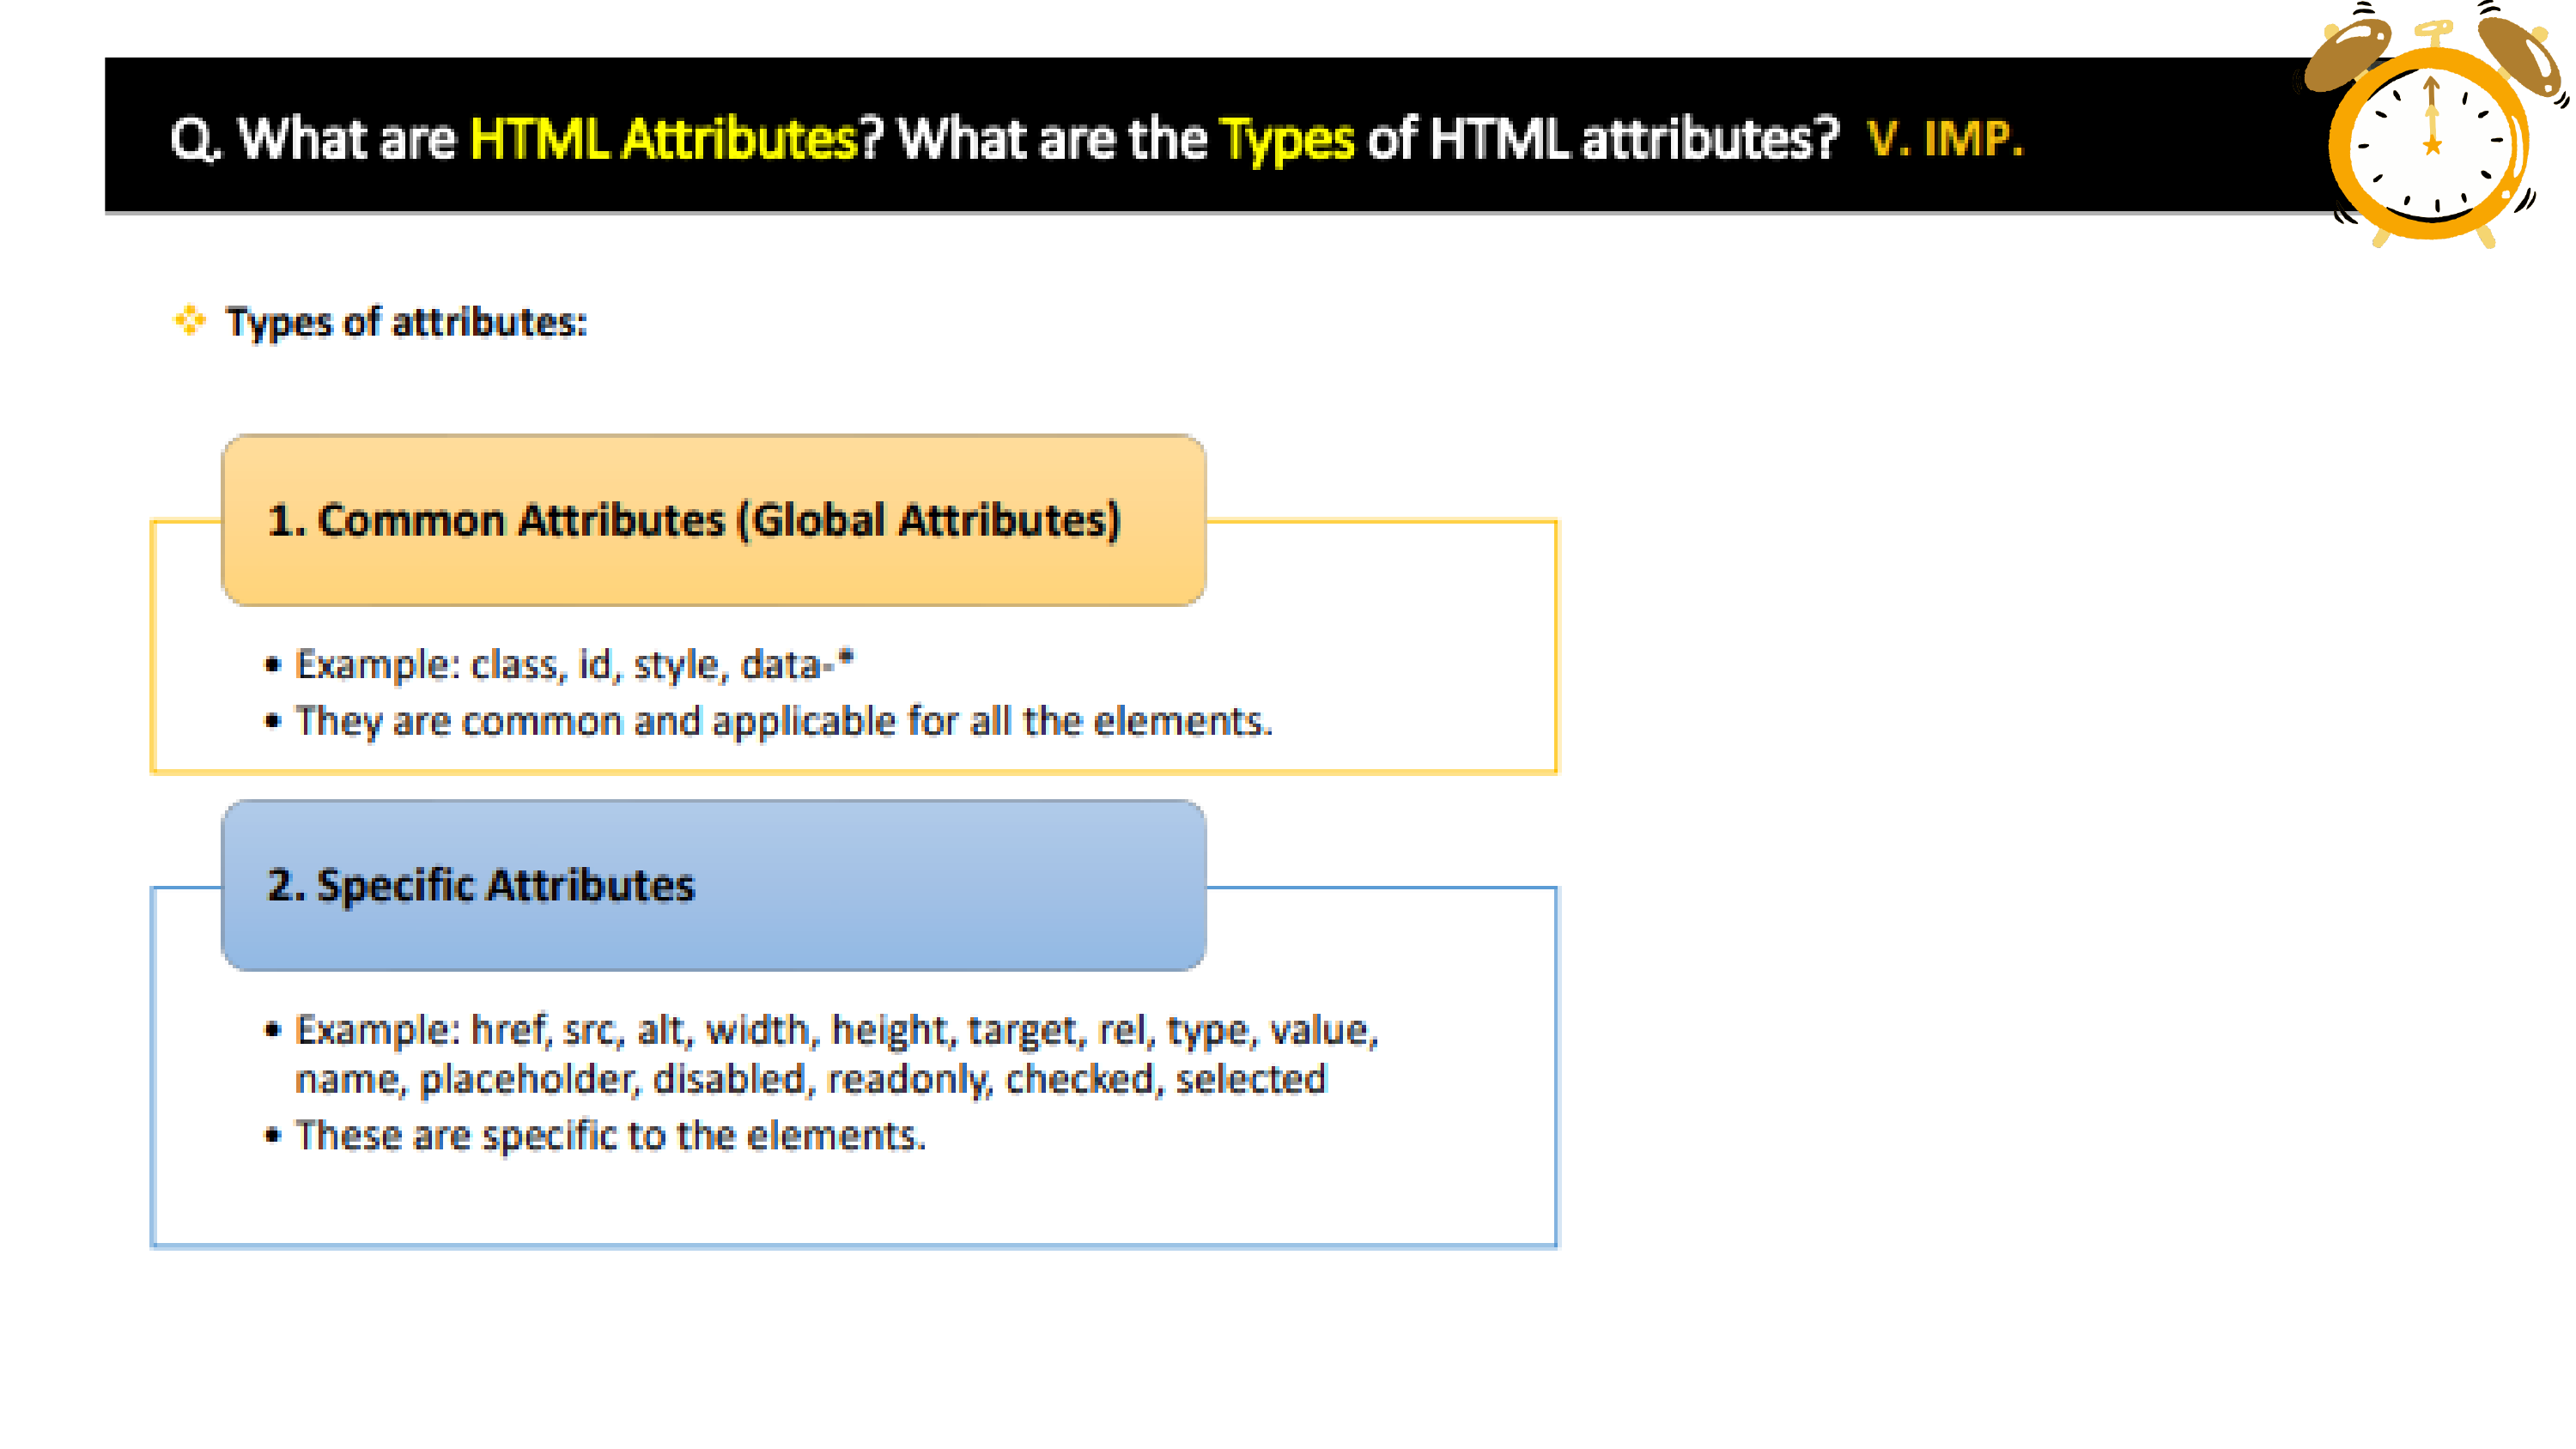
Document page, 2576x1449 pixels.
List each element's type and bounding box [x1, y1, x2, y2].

text_box [2292, 0, 2570, 249]
text_box [105, 58, 2432, 1304]
